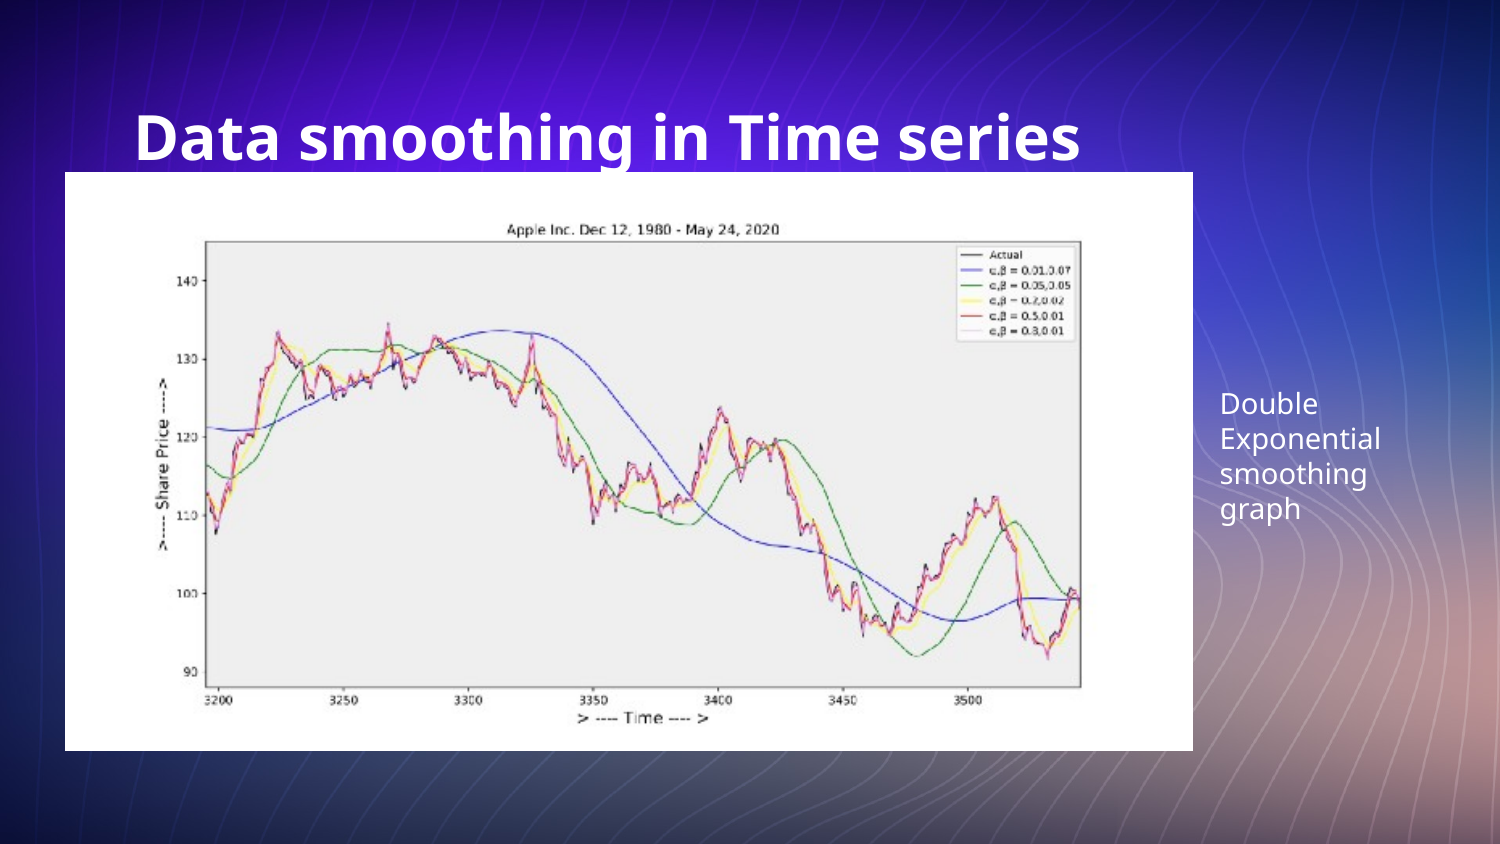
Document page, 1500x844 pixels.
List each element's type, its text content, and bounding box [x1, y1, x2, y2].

picture [0, 0, 1500, 844]
title Data smoothing in Time series [118, 71, 1382, 173]
text_box Double Exponential smoothing graph [1204, 370, 1463, 541]
